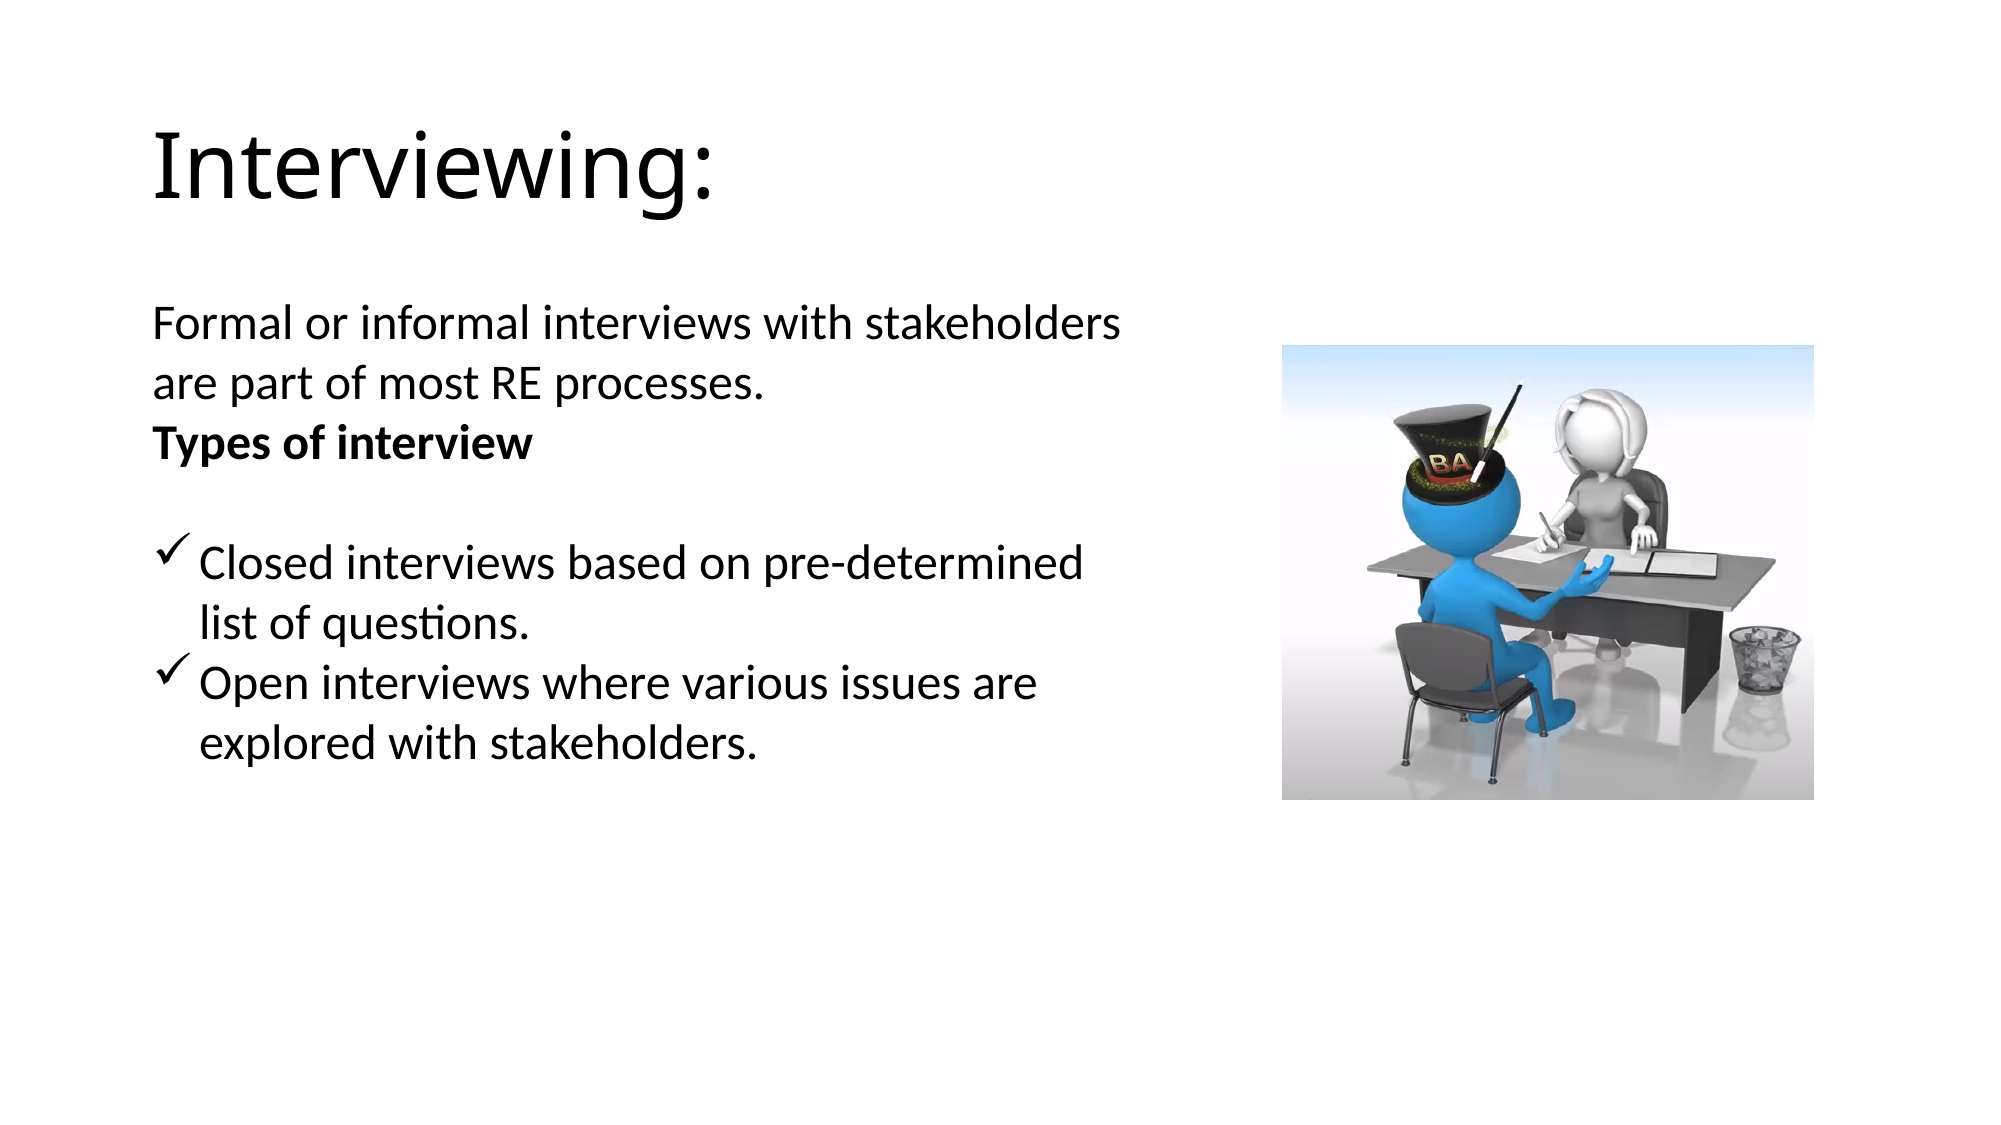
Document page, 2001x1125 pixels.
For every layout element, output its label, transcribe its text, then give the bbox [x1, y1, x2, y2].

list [1282, 345, 1814, 800]
text_box Formal or informal interviews with stakeholders are part of most RE processes. Types of interview Closed interviews based on pre-determined list of questions. Open interviews where various issues are explored with stakeholders. [137, 282, 1138, 837]
title Interviewing: [137, 59, 1863, 278]
